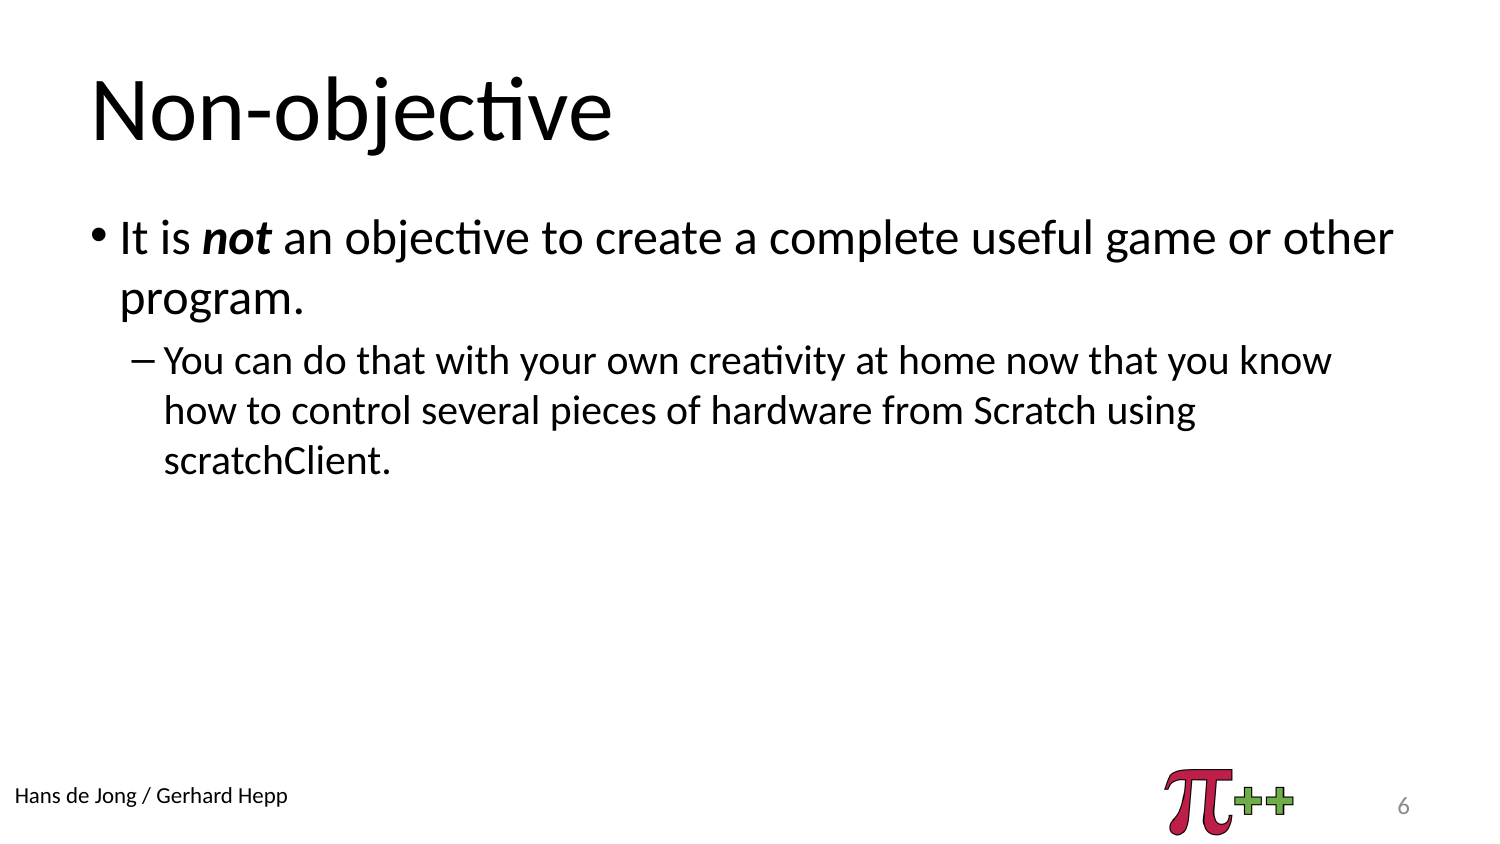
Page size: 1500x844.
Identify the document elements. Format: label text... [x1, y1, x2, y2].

list It is not an objective to create a complete useful game or other program. You can do that with your own creativity at home now that you know how to control several pieces of hardware from Scratch using scratchClient. [75, 196, 1425, 754]
picture [1163, 768, 1294, 836]
title Non-objective [75, 33, 1425, 175]
slide_number 6 [1340, 782, 1425, 827]
